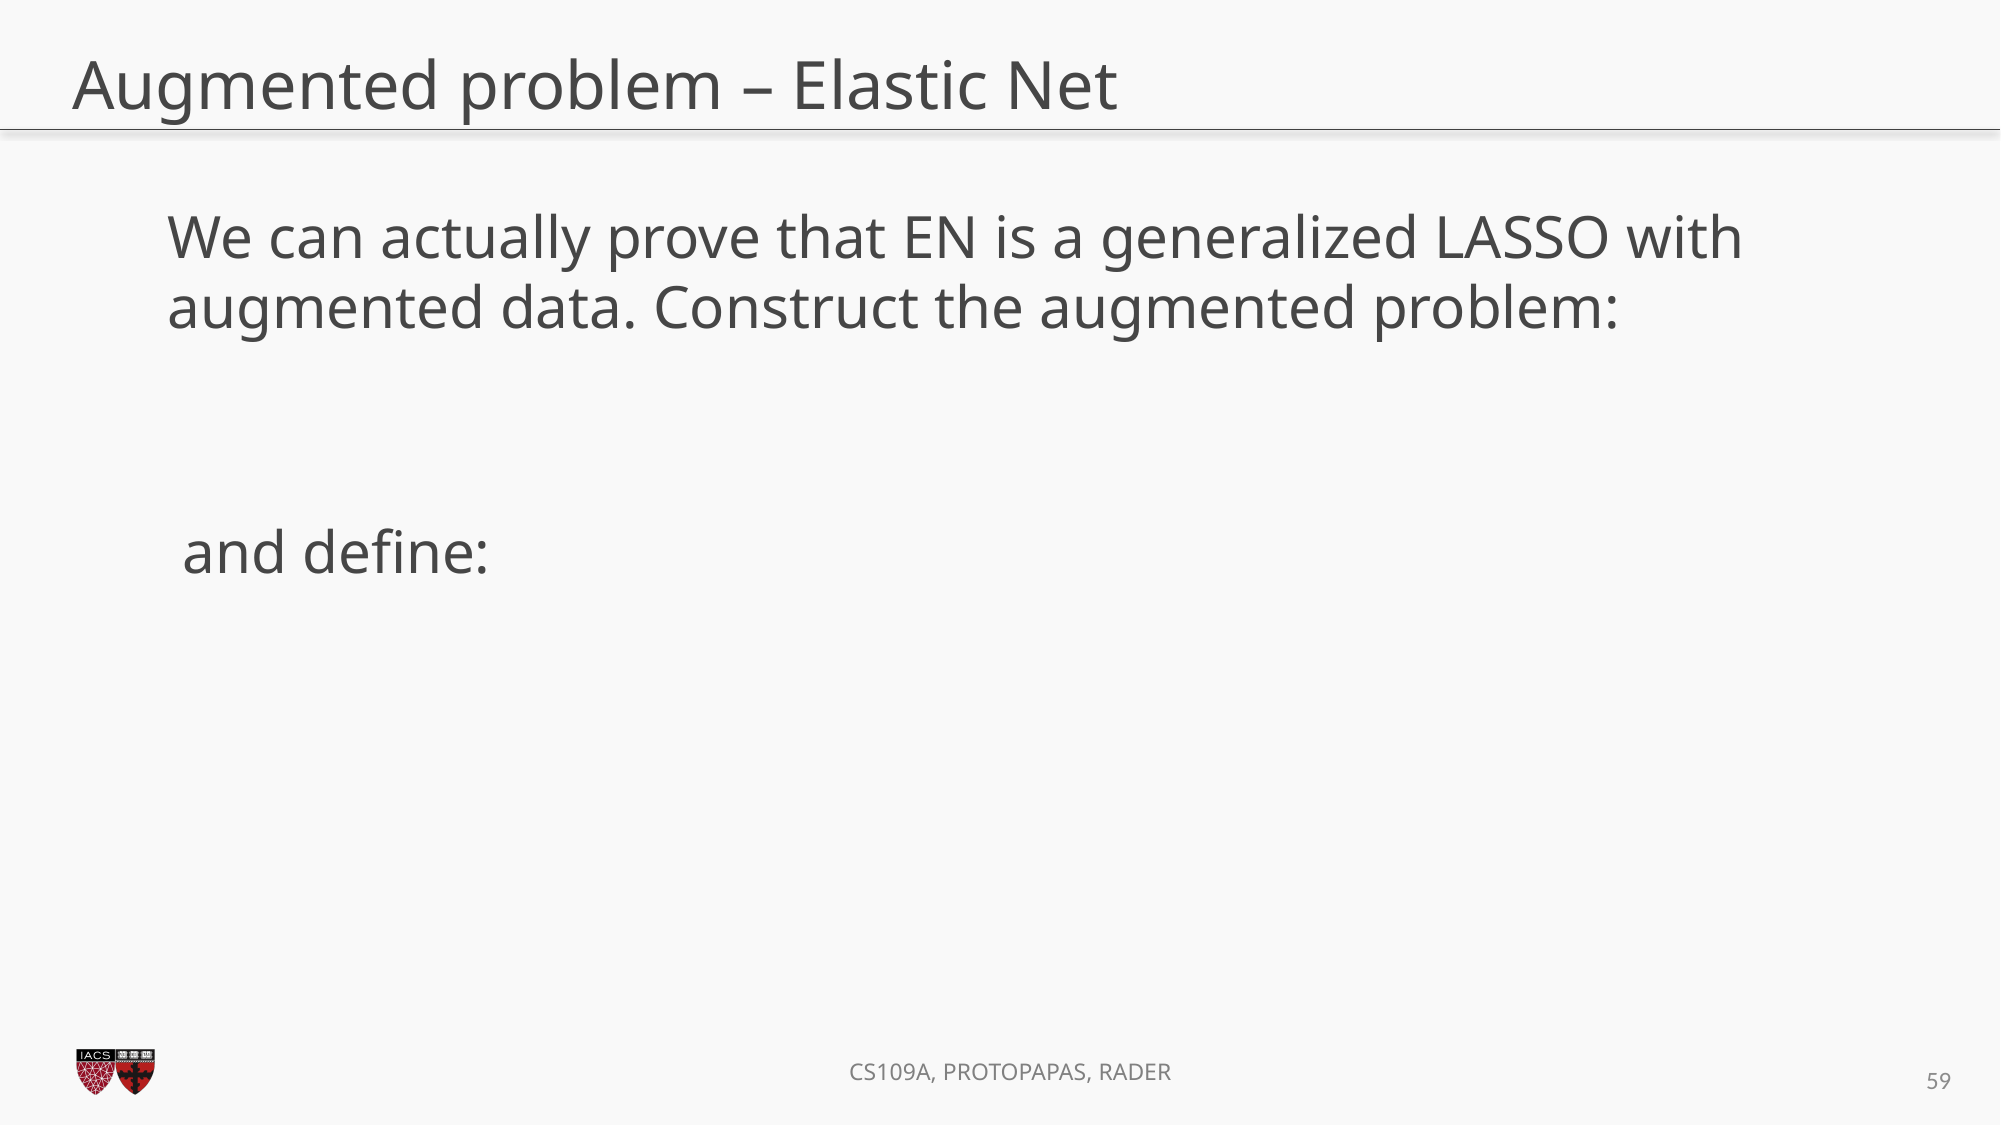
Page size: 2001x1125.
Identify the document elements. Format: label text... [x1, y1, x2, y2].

title Augmented problem – Elastic Net [57, 35, 1943, 162]
picture [75, 1049, 155, 1095]
slide_number 59 [1500, 1050, 1967, 1110]
